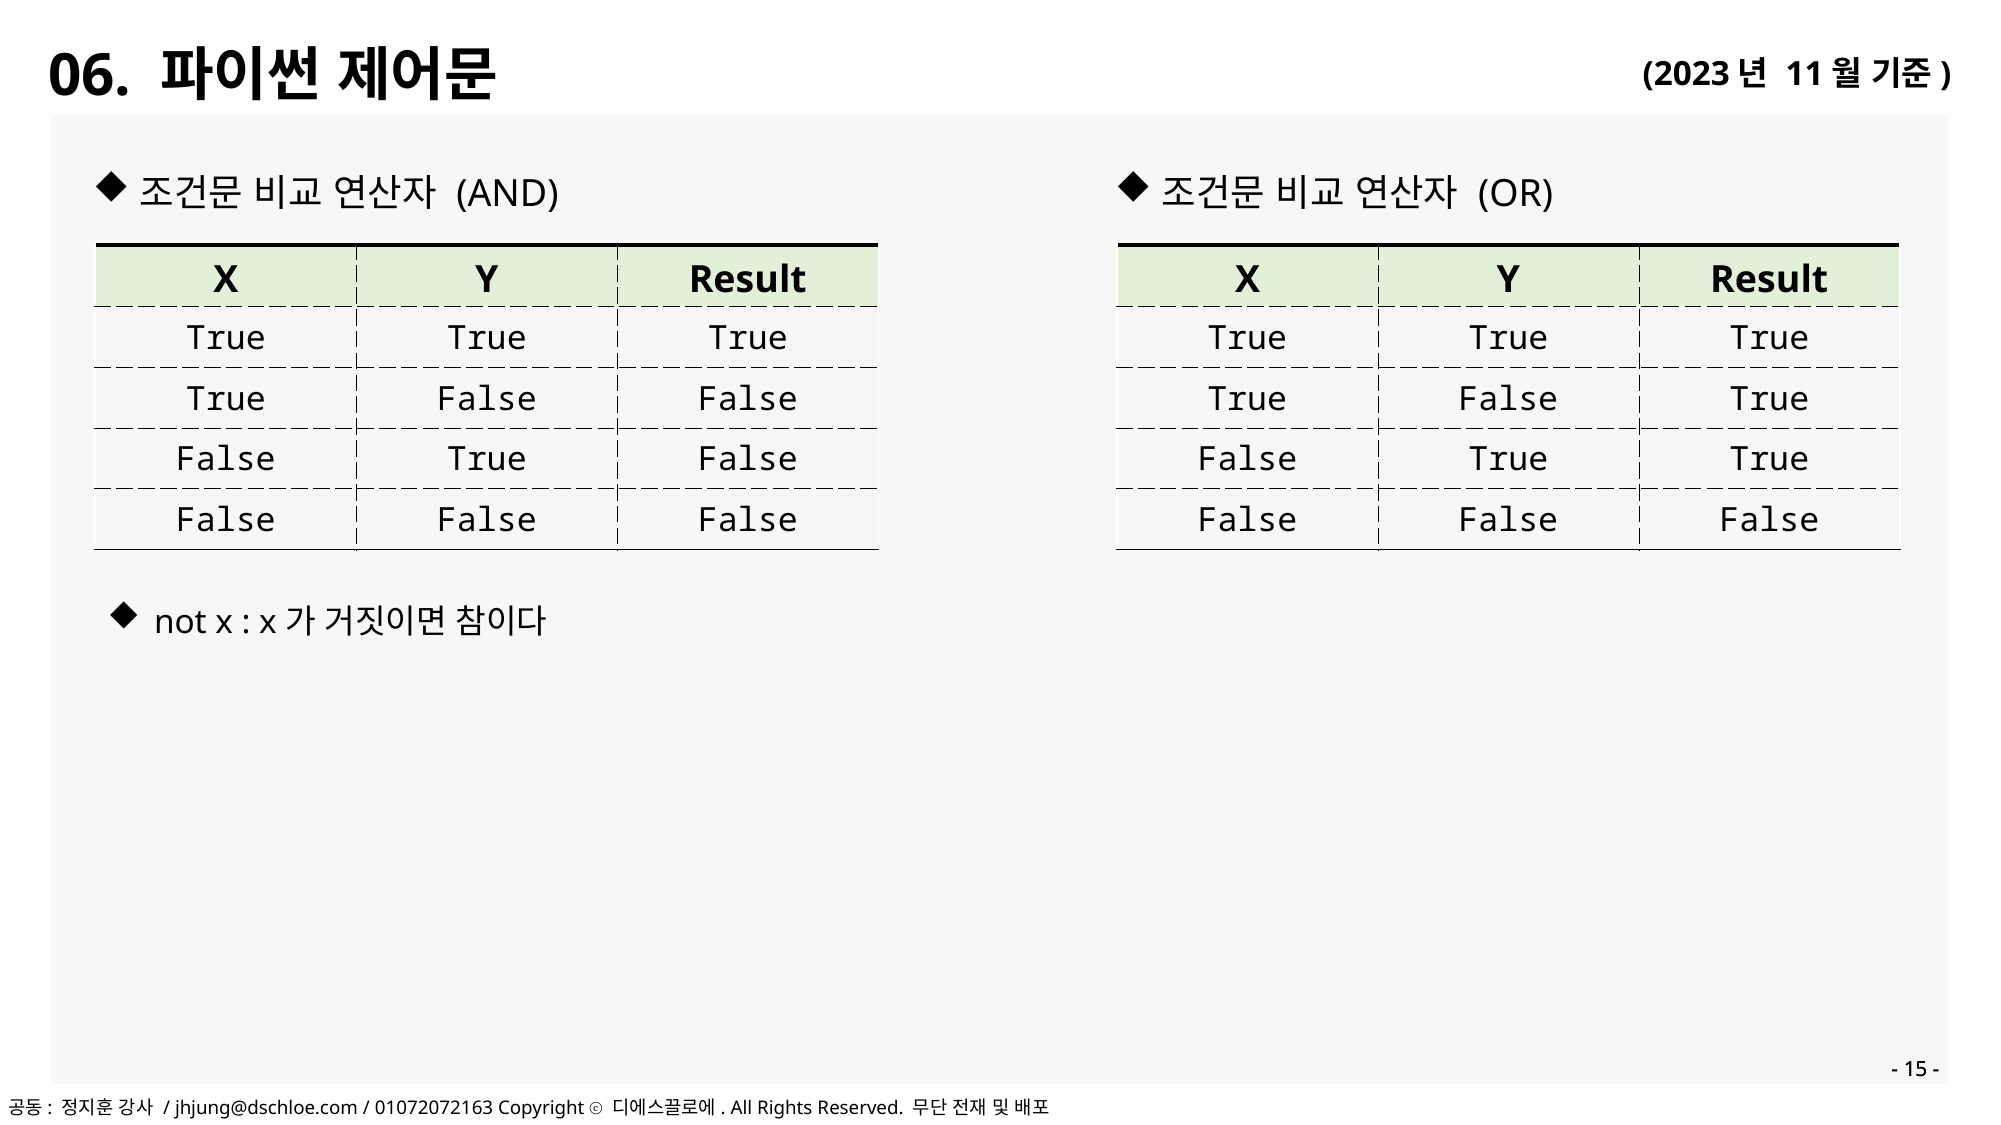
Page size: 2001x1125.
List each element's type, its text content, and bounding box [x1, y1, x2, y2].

table_cell True [1639, 428, 1899, 489]
table_header X [1118, 247, 1378, 306]
table_cell False [1378, 367, 1639, 428]
table_cell True [1118, 367, 1378, 428]
table_cell True [1639, 367, 1899, 428]
table_cell True [1378, 306, 1639, 367]
table_cell False [1639, 489, 1899, 549]
table_cell False [617, 367, 878, 428]
table_header Y [1378, 247, 1639, 306]
table_cell False [617, 489, 878, 549]
table_cell True [1378, 428, 1639, 489]
table_header Y [356, 247, 617, 306]
text_box 조건문 비교 연산자 (OR) [1099, 138, 1568, 222]
table_cell True [1118, 306, 1378, 367]
text_box 조건문 비교 연산자 (AND) [78, 138, 574, 222]
table_header Result [617, 247, 878, 306]
slide_number - 15 - [1504, 1039, 1955, 1100]
table_cell True [356, 428, 617, 489]
table_cell False [356, 489, 617, 549]
text_box not x : x가 거짓이면 참이다 [92, 572, 563, 648]
table_cell False [1118, 489, 1378, 549]
table_cell False [1118, 428, 1378, 489]
table_cell False [356, 367, 617, 428]
table_cell True [96, 306, 356, 367]
table_cell True [1639, 306, 1899, 367]
table_header X [96, 247, 356, 306]
table_header Result [1639, 247, 1899, 306]
table_cell False [96, 489, 356, 549]
text_box 06. 파이썬 제어문 [33, 30, 513, 115]
table_cell True [356, 306, 617, 367]
table_cell False [1378, 489, 1639, 549]
table_cell False [617, 428, 878, 489]
table_cell False [96, 428, 356, 489]
table_cell True [96, 367, 356, 428]
table_cell True [617, 306, 878, 367]
